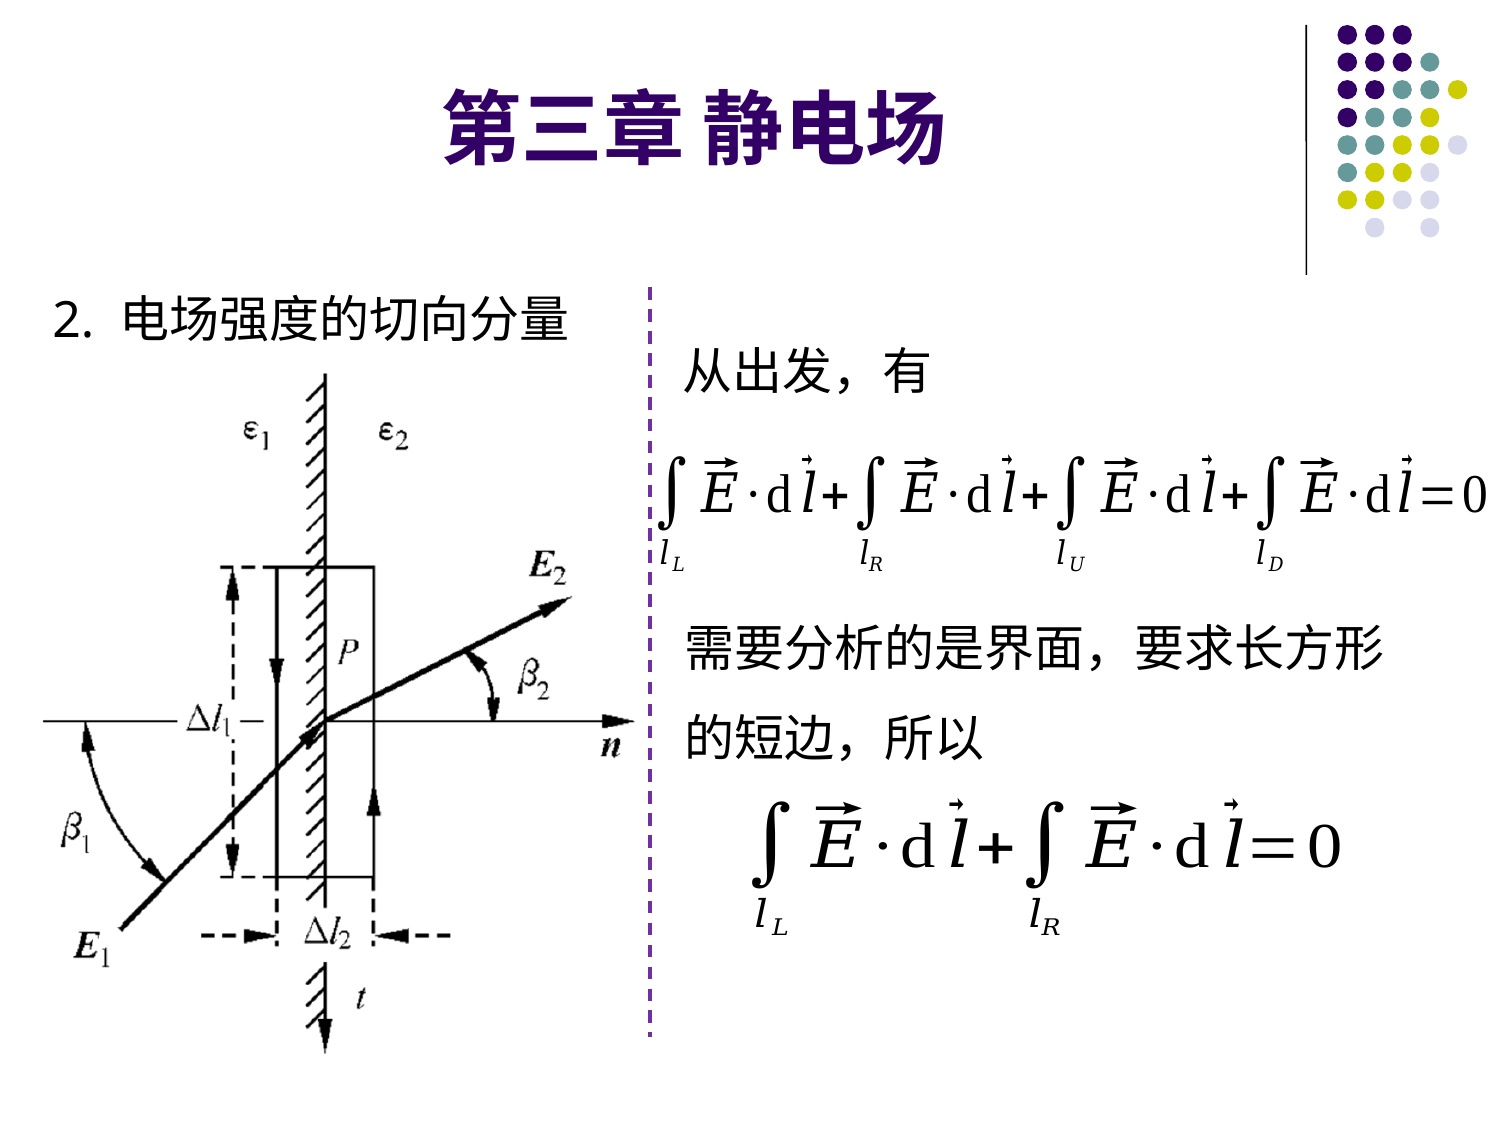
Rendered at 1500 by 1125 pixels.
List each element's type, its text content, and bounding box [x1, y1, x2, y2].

text_box 第三章 静电场 [75, 20, 1313, 233]
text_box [31, 249, 639, 1058]
